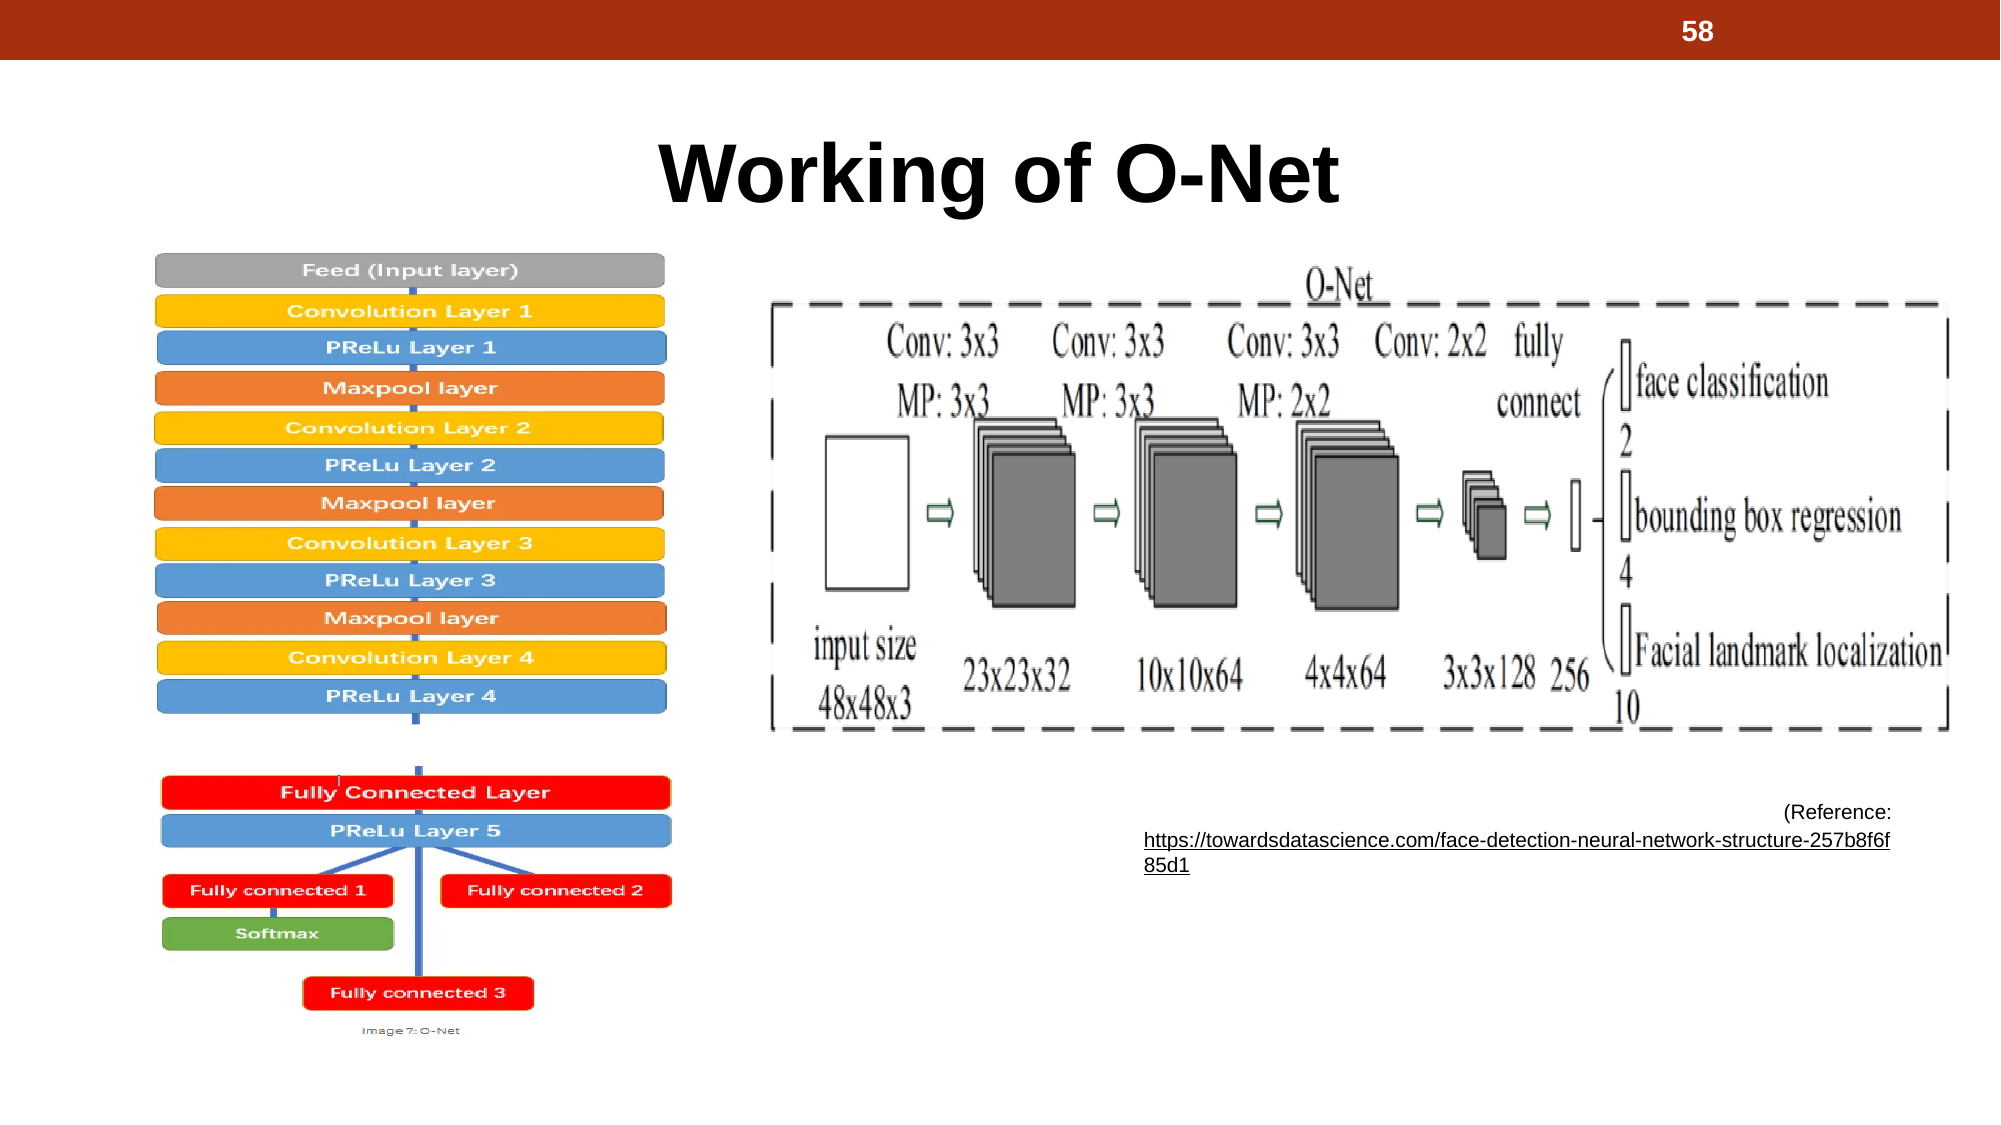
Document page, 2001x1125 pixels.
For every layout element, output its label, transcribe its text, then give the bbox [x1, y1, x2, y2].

text_box (Reference: https://towardsdatascience.com/face-detection-neural-network-structure-257b8f6f85d1 [1128, 780, 1907, 896]
slide_number 58 [1666, 3, 1900, 57]
picture [86, 223, 1965, 1041]
title Working of O-Net [99, 87, 1900, 250]
